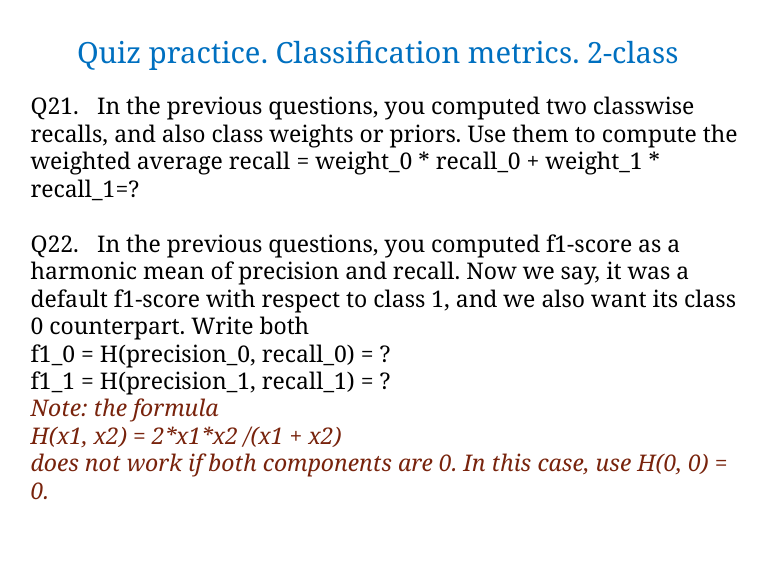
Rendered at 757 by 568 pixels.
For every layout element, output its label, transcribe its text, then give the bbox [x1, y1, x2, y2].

title Quiz practice. Classification metrics. 2-class [0, 34, 757, 130]
list Q21. In the previous questions, you computed two classwise recalls, and also class weights or priors. Use them to compute the weighted average recall = weight_0 * recall_0 + weight_1 * recall_1=? Q22. In the previous questions, you computed f1-score as a harmonic mean of precision and recall. Now we say, it was a default f1-score with respect to class 1, and we also want its class 0 counterpart. Write both f1_0 = H(precision_0, recall_0) = ? f1_1 = H(precision_1, recall_1) = ? Note: the formula H(x1, x2) = 2*x1*x2 /(x1 + x2) does not work if both components are 0. In this case, use H(0, 0) = 0. [30, 130, 741, 568]
